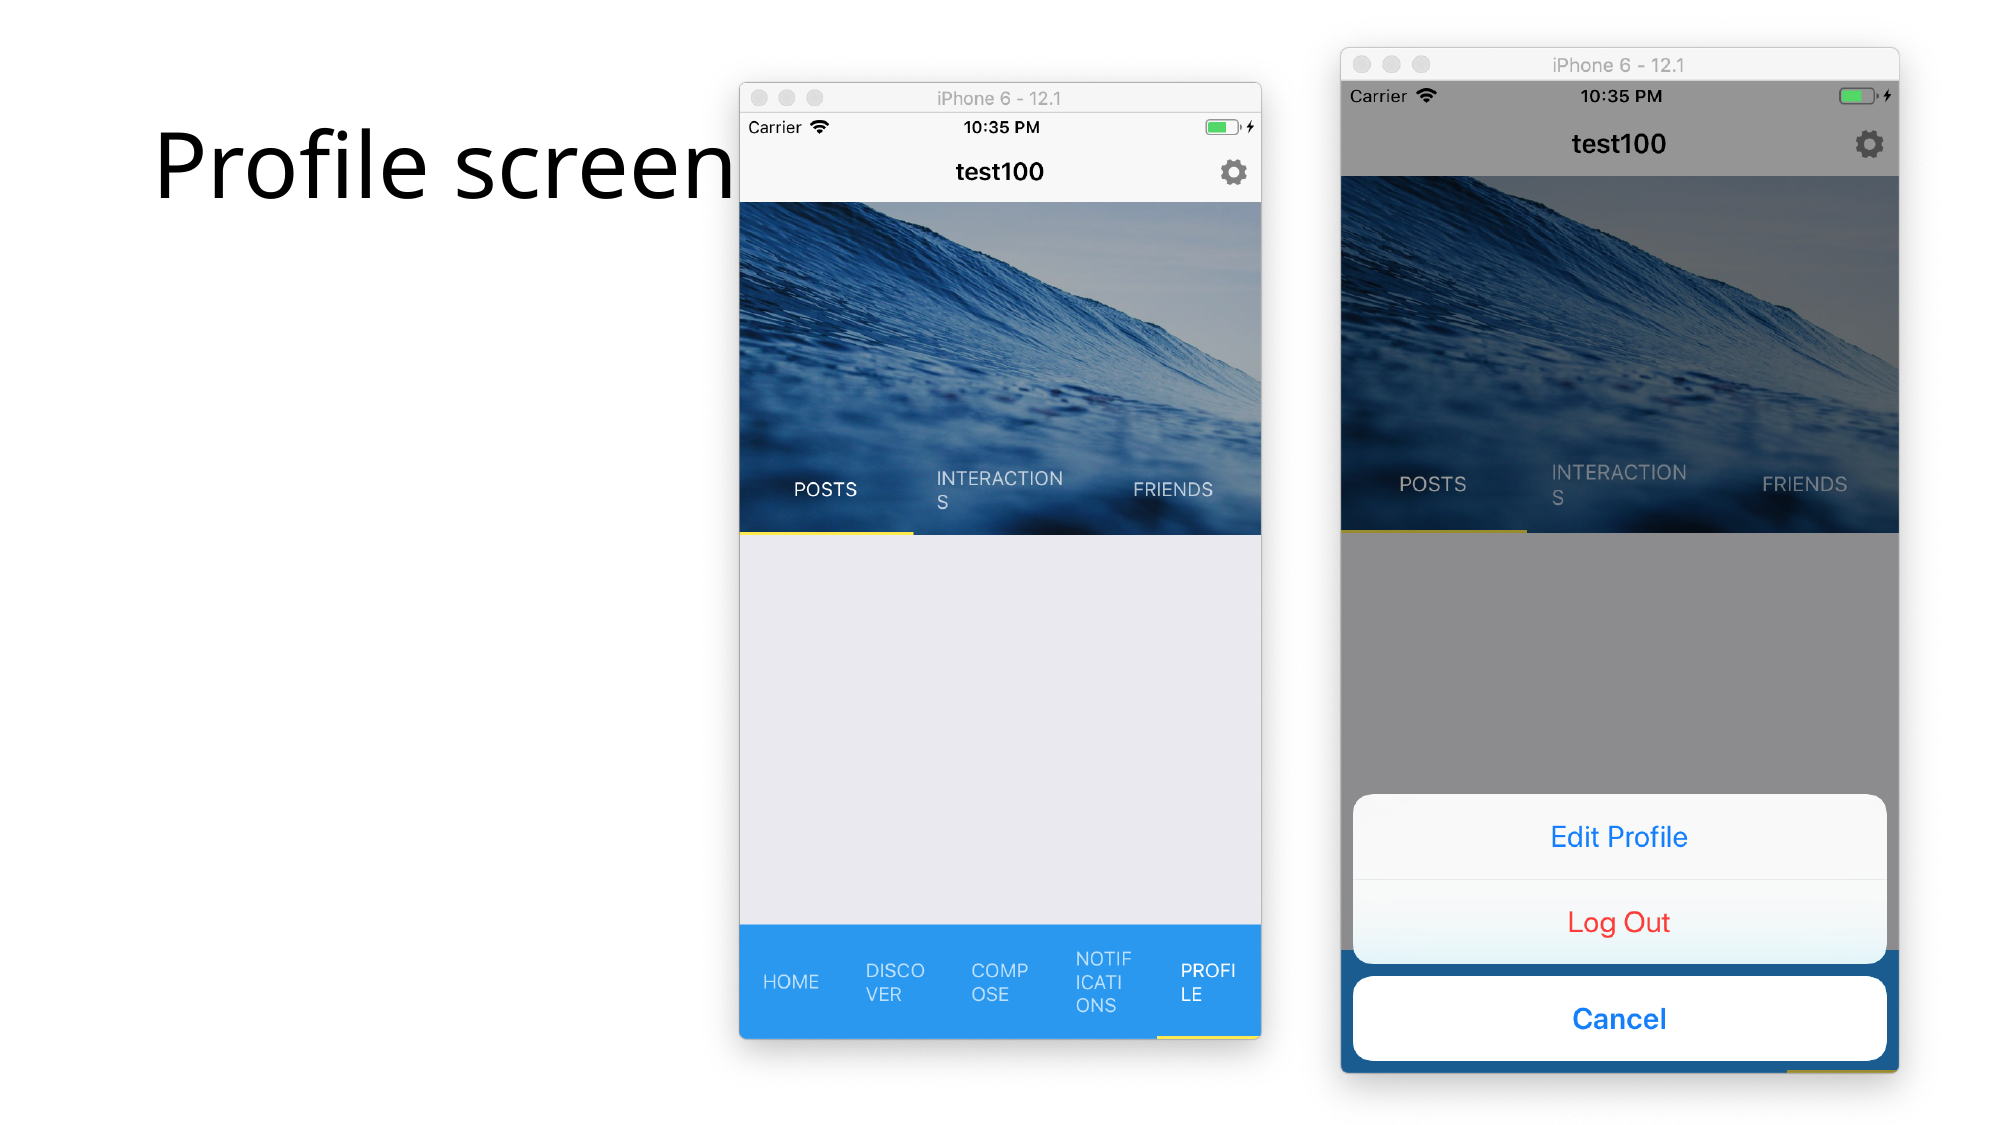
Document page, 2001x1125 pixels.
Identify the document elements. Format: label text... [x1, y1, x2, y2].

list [692, 46, 1289, 1097]
picture [1289, 9, 1949, 1125]
title Profile screen [137, 59, 692, 278]
